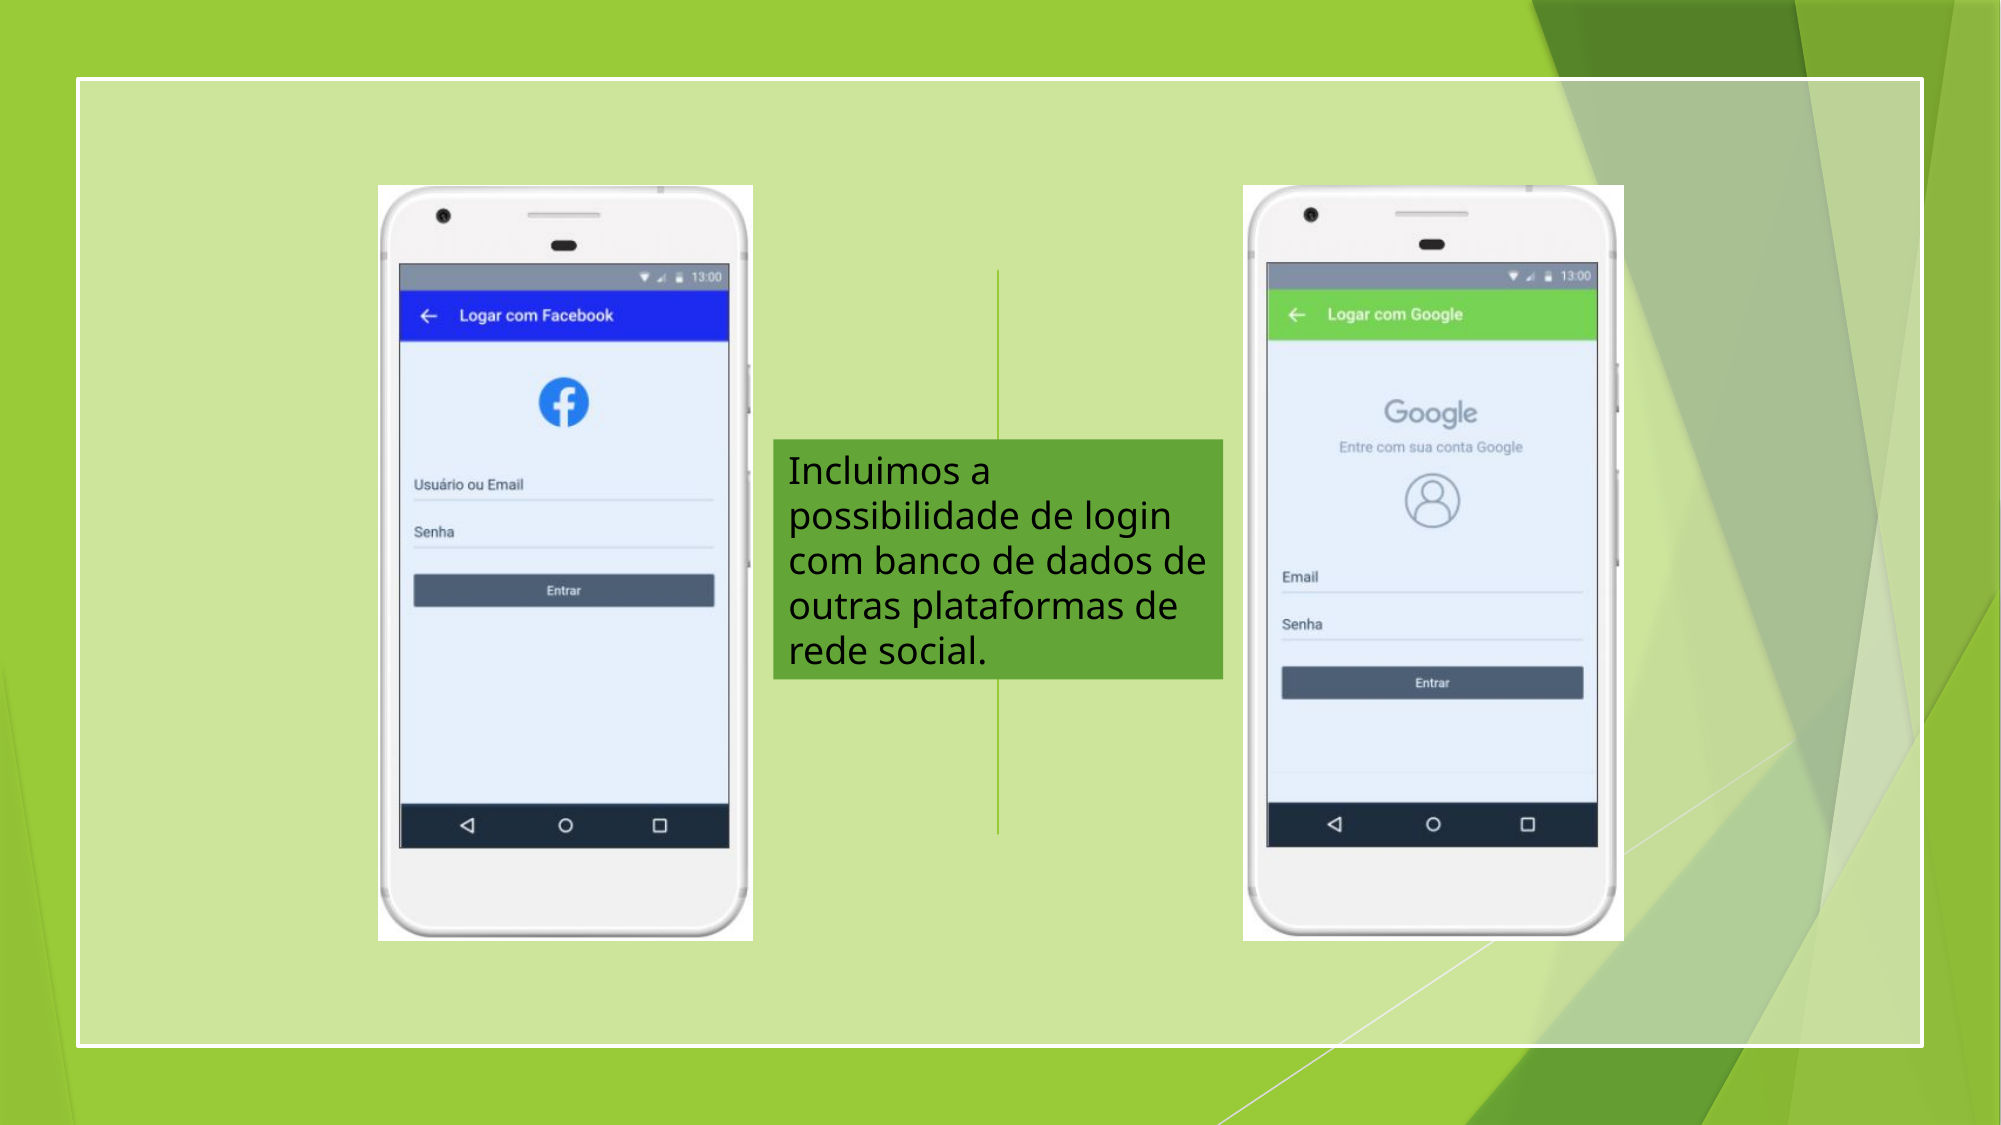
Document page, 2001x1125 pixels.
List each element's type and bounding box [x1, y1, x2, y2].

picture [378, 185, 754, 942]
text_box [0, 0, 2000, 1125]
picture [1243, 185, 1624, 942]
